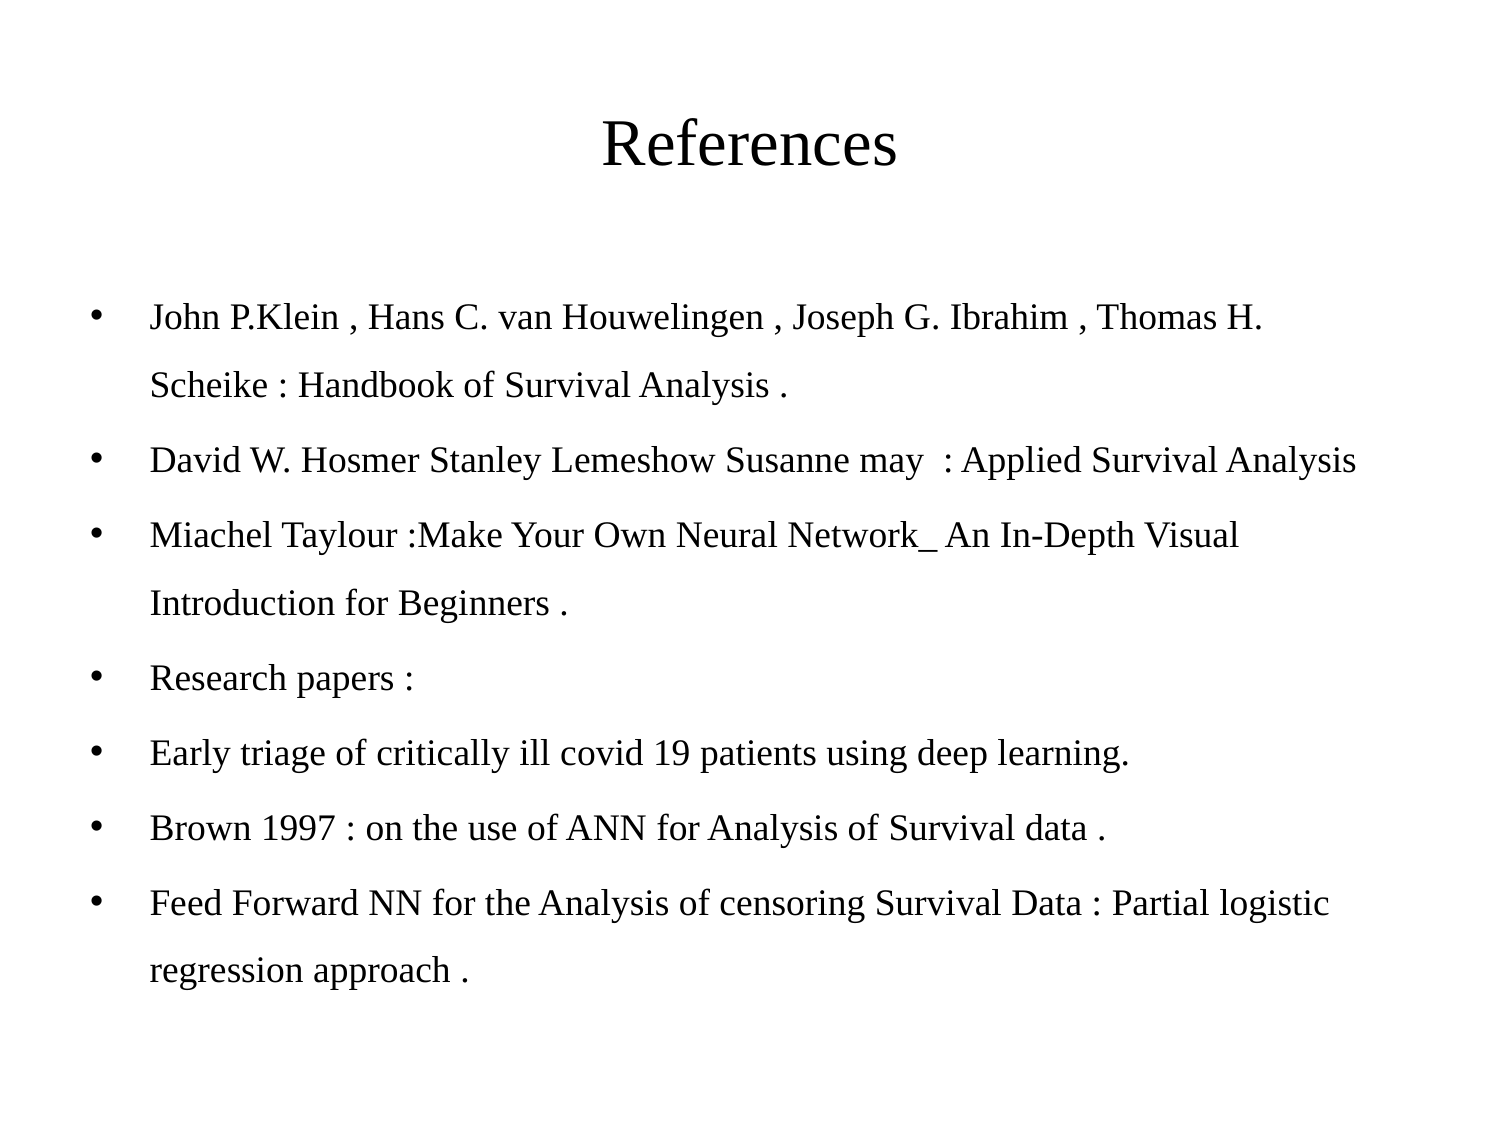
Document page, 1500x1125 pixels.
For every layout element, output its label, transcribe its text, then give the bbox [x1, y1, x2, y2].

list John P.Klein , Hans C. van Houwelingen , Joseph G. Ibrahim , Thomas H. Scheike : Handbook of Survival Analysis . David W. Hosmer Stanley Lemeshow Susanne may : Applied Survival Analysis Miachel Taylour :Make Your Own Neural Network_ An In-Depth Visual Introduction for Beginners . Research papers : Early triage of critically ill covid 19 patients using deep learning. Brown 1997 : on the use of ANN for Analysis of Survival data . Feed Forward NN for the Analysis of censoring Survival Data : Partial logistic regression approach . [75, 262, 1425, 1005]
title References [75, 45, 1425, 233]
